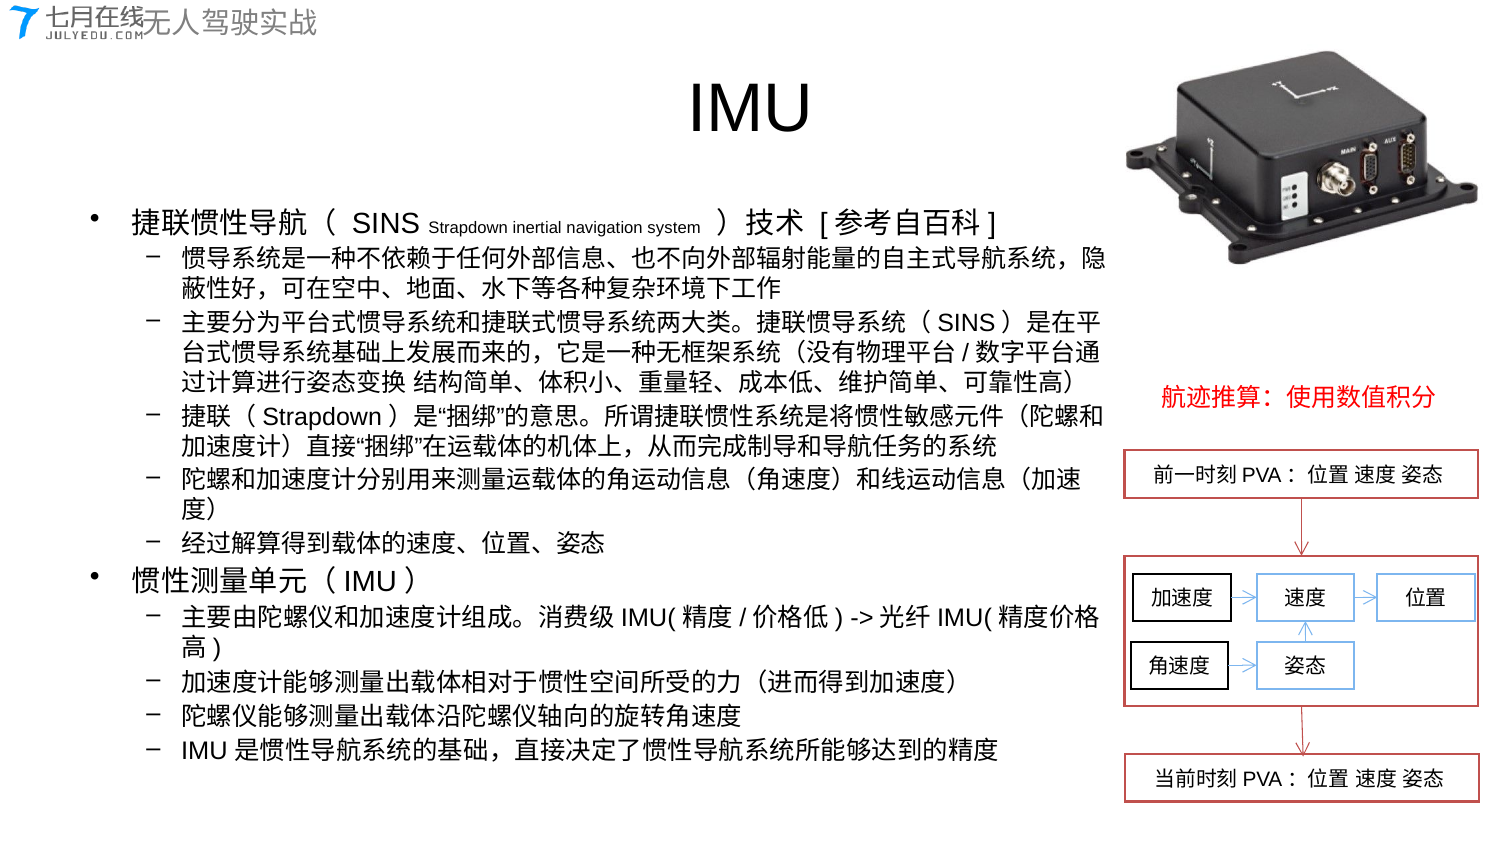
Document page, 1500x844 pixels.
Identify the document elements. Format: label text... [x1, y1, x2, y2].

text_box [1124, 374, 1480, 802]
picture [7, 3, 144, 41]
list 捷联惯性导航（ SINS Strapdown inertial navigation system ）技术 [参考自百科] 惯导系统是一种不依赖于任何外部信息、也不向外部辐射能量的自主式导航系统，隐蔽性好，可在空中、地面、水下等各种复杂环境下工作 主要分为平台式惯导系统和捷联式惯导系统两大类。捷联惯导系统（SINS）是在平台式惯导系统基础上发展而来的，它是一种无框架系统（没有物理平台/数字平台通过计算进行姿态变换 结构简单、体积小、重量轻、成本低、维护简单、可靠性高） 捷联（Strapdown）是“捆绑”的意思。所谓捷联惯性系统是将惯性敏感元件（陀螺和加速度计）直接“捆绑”在运载体的机体上，从而完成制导和导航任务的系统 陀螺和加速度计分别用来测量运载体的角运动信息（角速度）和线运动信息（加速度） 经过解算得到载体的速度、位置、姿态 惯性测量单元（IMU） 主要由陀螺仪和加速度计组成。消费级IMU(精度/价格低) ->光纤IMU(精度价格高) 加速度计能够测量出载体相对于惯性空间所受的力（进而得到加速度） 陀螺仪能够测量出载体沿陀螺仪轴向的旋转角速度 IMU是惯性导航系统的基础，直接决定了惯性导航系统所能够达到的精度 [74, 196, 1125, 754]
picture [1114, 33, 1490, 281]
title IMU [74, 33, 1114, 175]
